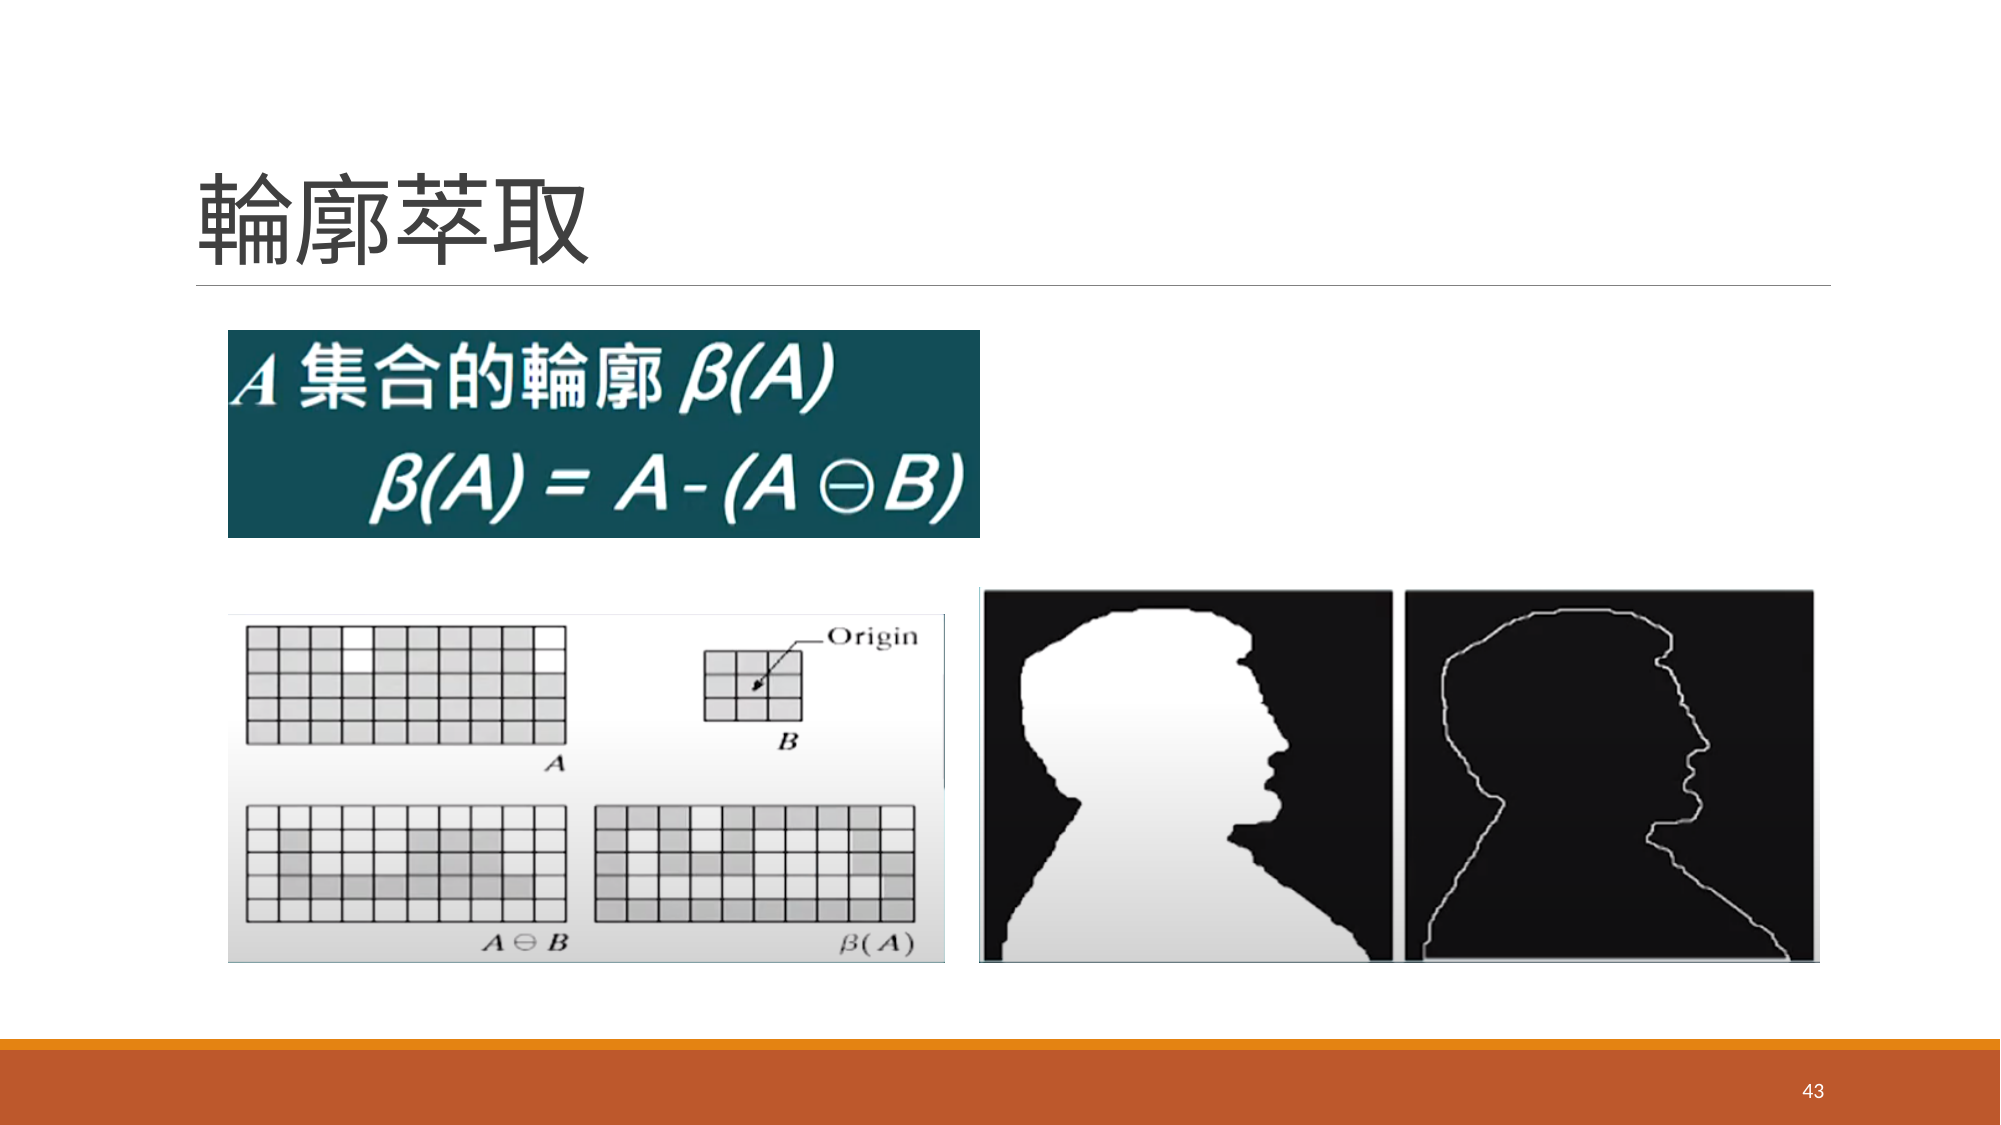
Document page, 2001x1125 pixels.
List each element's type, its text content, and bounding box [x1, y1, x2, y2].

picture [227, 614, 946, 964]
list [979, 586, 1821, 964]
picture [227, 330, 981, 539]
slide_number 43 [1624, 1059, 1840, 1120]
title 輪廓萃取 [180, 47, 1830, 285]
